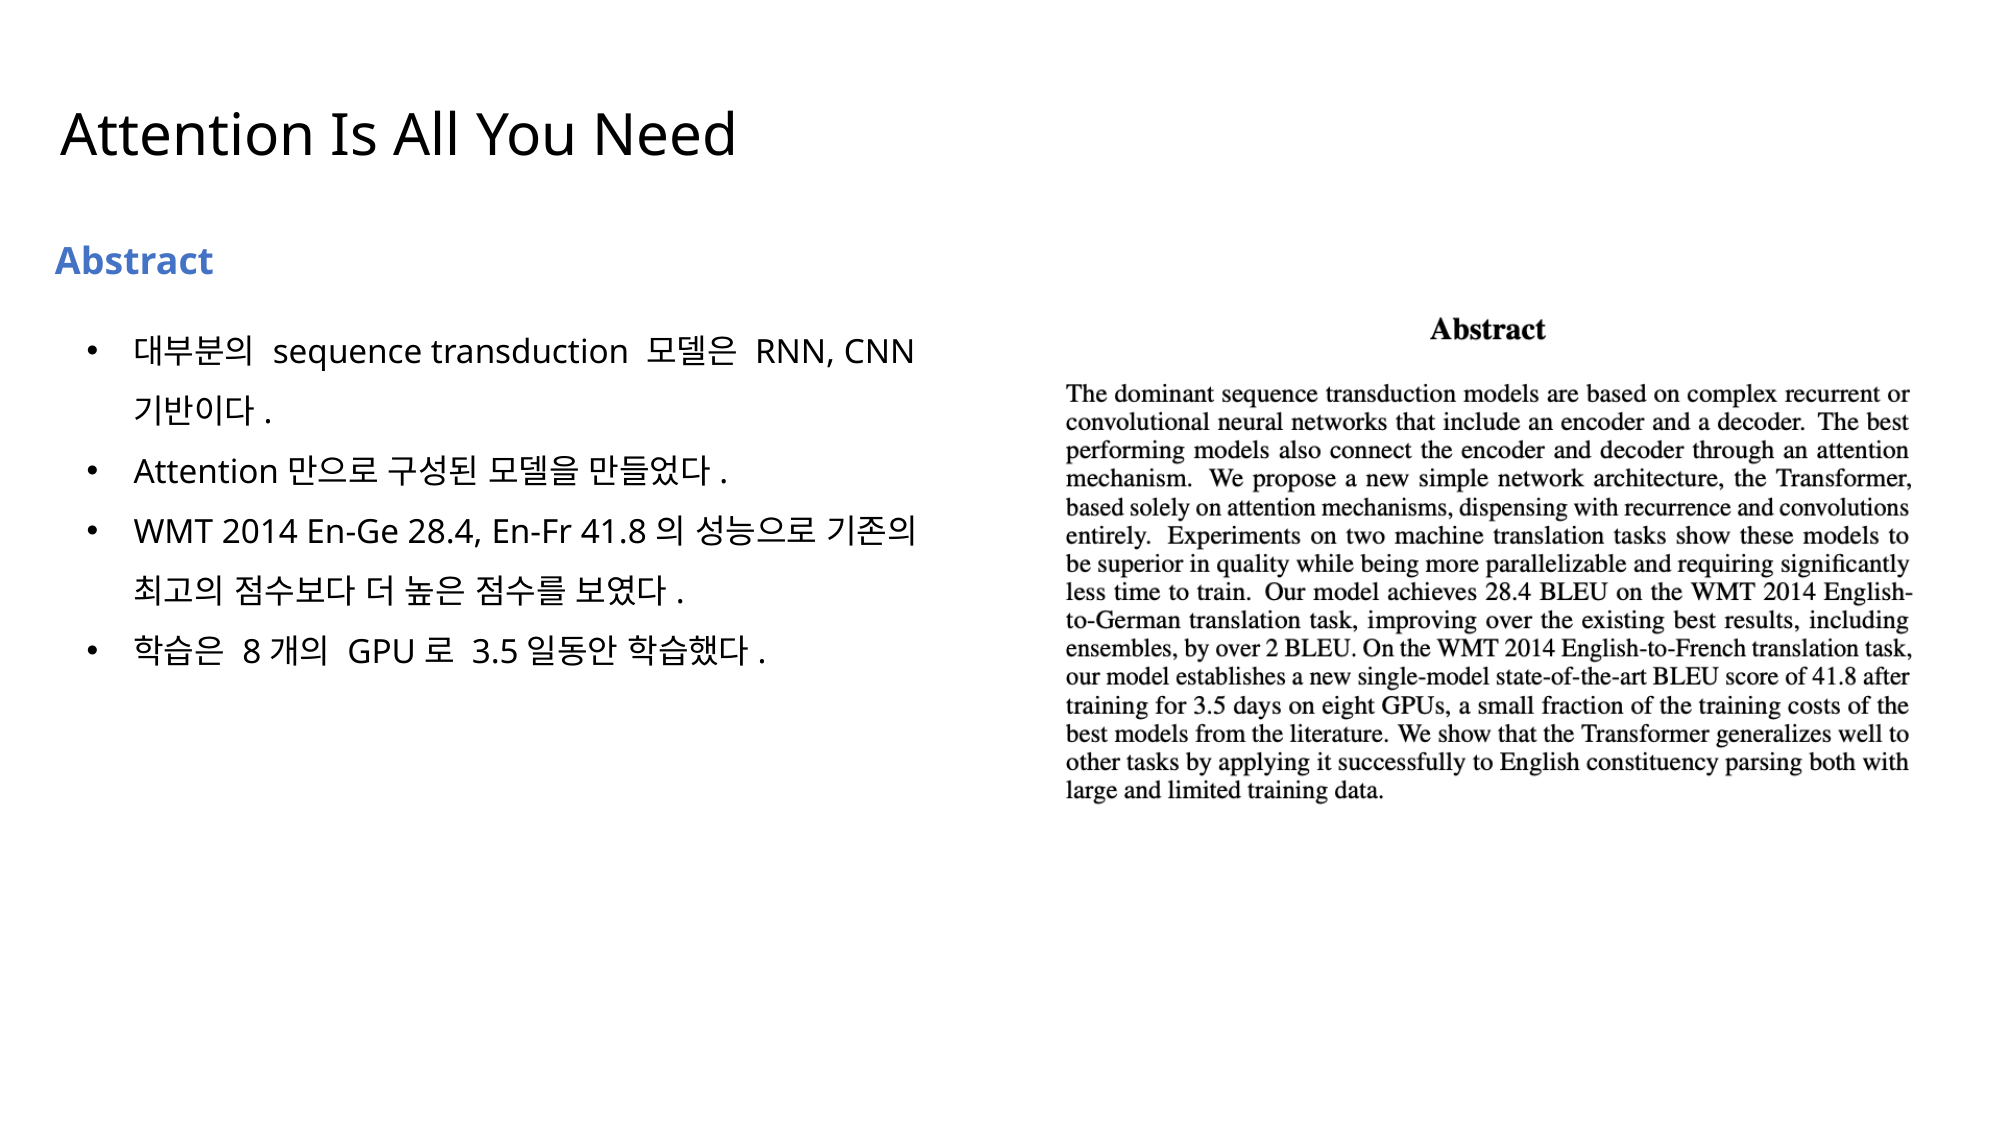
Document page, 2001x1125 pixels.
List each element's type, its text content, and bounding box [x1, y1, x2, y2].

picture [1042, 309, 1937, 816]
text_box Abstract [40, 207, 230, 290]
text_box 대부분의 sequence transduction 모델은 RNN, CNN 기반이다. Attention만으로 구성된 모델을 만들었다. WMT 2014 En-Ge 28.4, En-Fr 41.8의 성능으로 기존의 최고의 점수보다 더 높은 점수를 보였다. 학습은 8개의 GPU로 3.5일동안 학습했다. [71, 303, 934, 678]
text_box Attention Is All You Need [45, 89, 754, 175]
